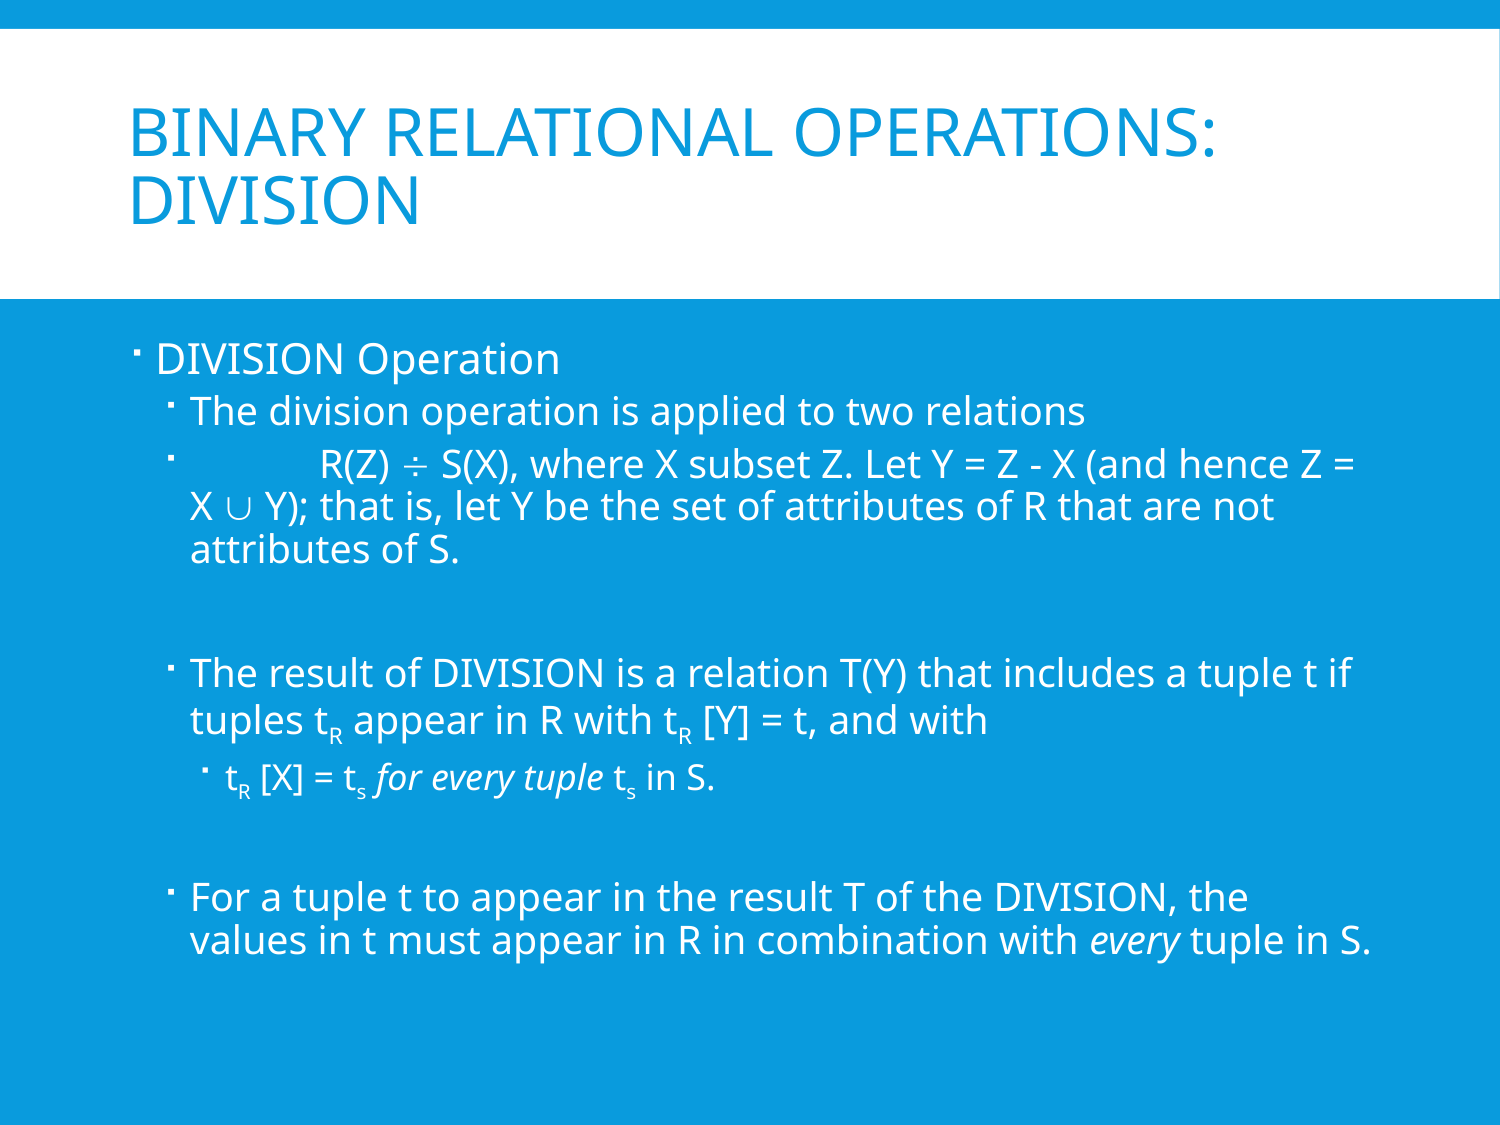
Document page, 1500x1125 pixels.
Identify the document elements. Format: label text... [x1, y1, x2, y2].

list DIVISION Operation The division operation is applied to two relations R(Z)  S(X), where X subset Z. Let Y = Z - X (and hence Z = X  Y); that is, let Y be the set of attributes of R that are not attributes of S. The result of DIVISION is a relation T(Y) that includes a tuple t if tuples tR appear in R with tR [Y] = t, and with tR [X] = ts for every tuple ts in S. For a tuple t to appear in the result T of the DIVISION, the values in t must appear in R in combination with every tuple in S. [112, 329, 1388, 1020]
title Binary Relational Operations: DIVISION [112, 46, 1388, 295]
